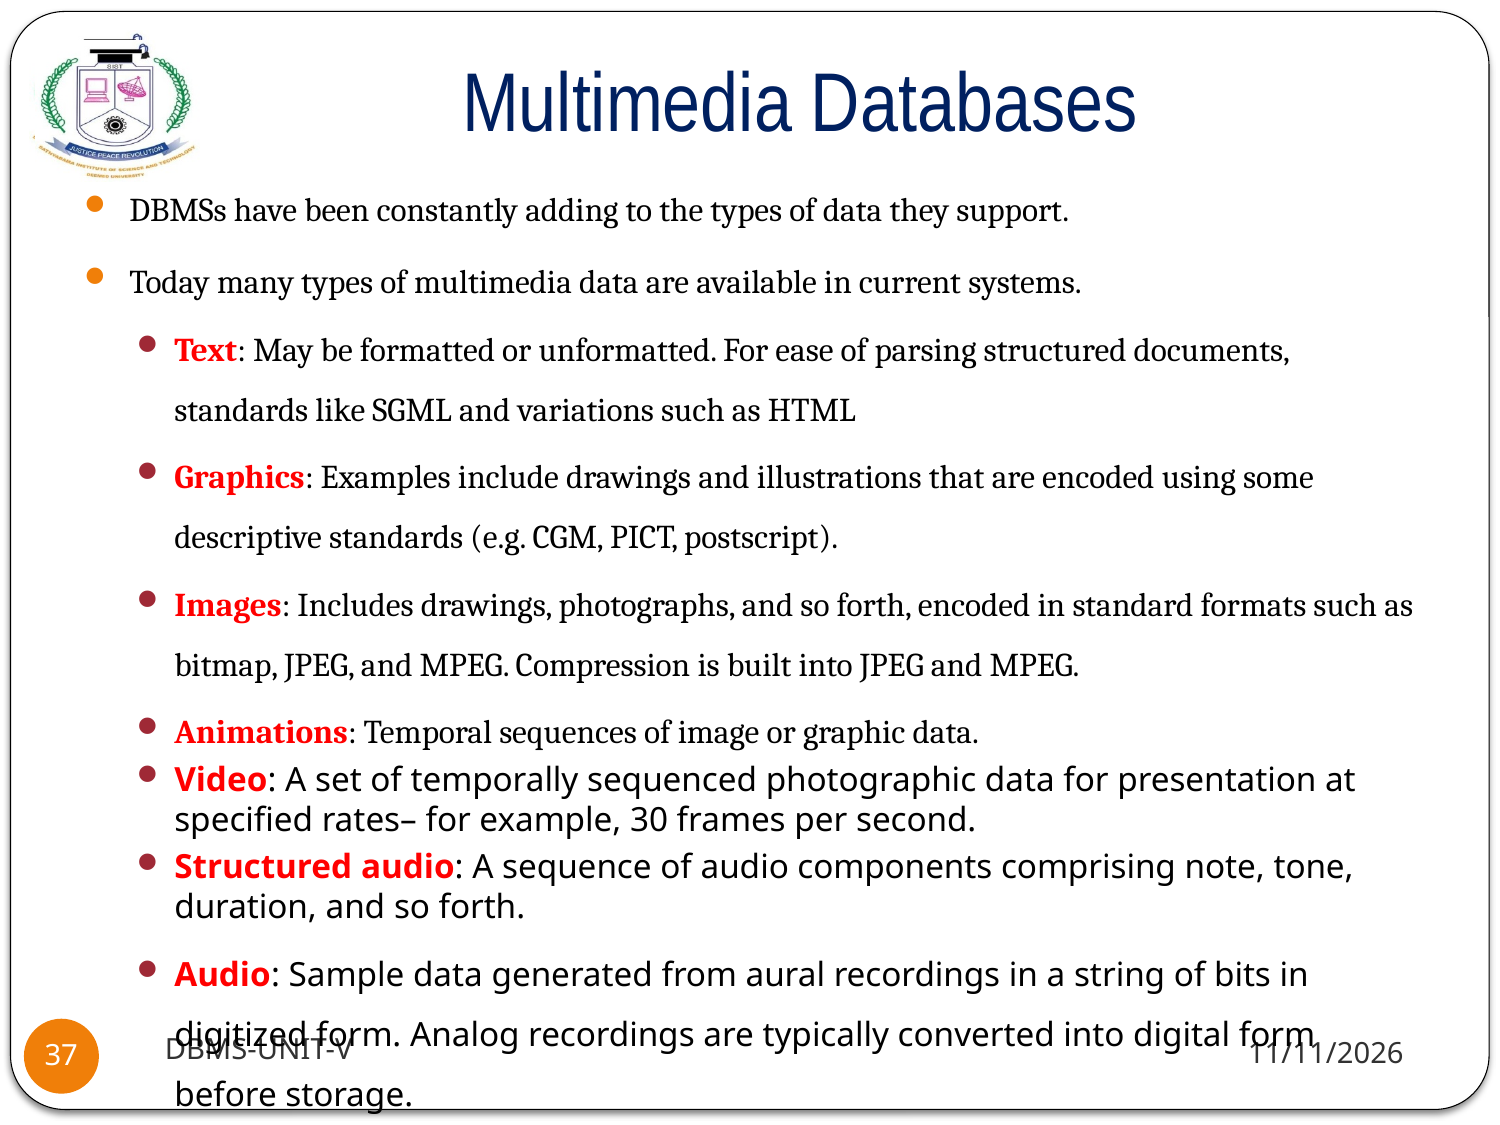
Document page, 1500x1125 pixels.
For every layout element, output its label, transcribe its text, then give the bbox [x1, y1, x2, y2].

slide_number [1012, 1015, 1419, 1094]
picture [29, 30, 160, 182]
slide_number 37 [23, 1018, 99, 1094]
title Multimedia Databases [160, 0, 1440, 163]
footer DBMS-UNIT-V [150, 1012, 800, 1088]
text_box DBMSs have been constantly adding to the types of data they support. Today many types of multimedia data are available in current systems. Text: May be formatted or unformatted. For ease of parsing structured documents, standards like SGML and variations such as HTML Graphics: Examples include drawings and illustrations that are encoded using some descriptive standards (e.g. CGM, PICT, postscript). Images: Includes drawings, photographs, and so forth, encoded in standard formats such as bitmap, JPEG, and MPEG. Compression is built into JPEG and MPEG. Animations: Temporal sequences of image or graphic data. Video: A set of temporally sequenced photographic data for presentation at specified rates– for example, 30 frames per second. Structured audio: A sequence of audio components comprising note, tone, duration, and so forth. Audio: Sample data generated from aural recordings in a string of bits in digitized form. Analog recordings are typically converted into digital form before storage. [69, 160, 1431, 911]
